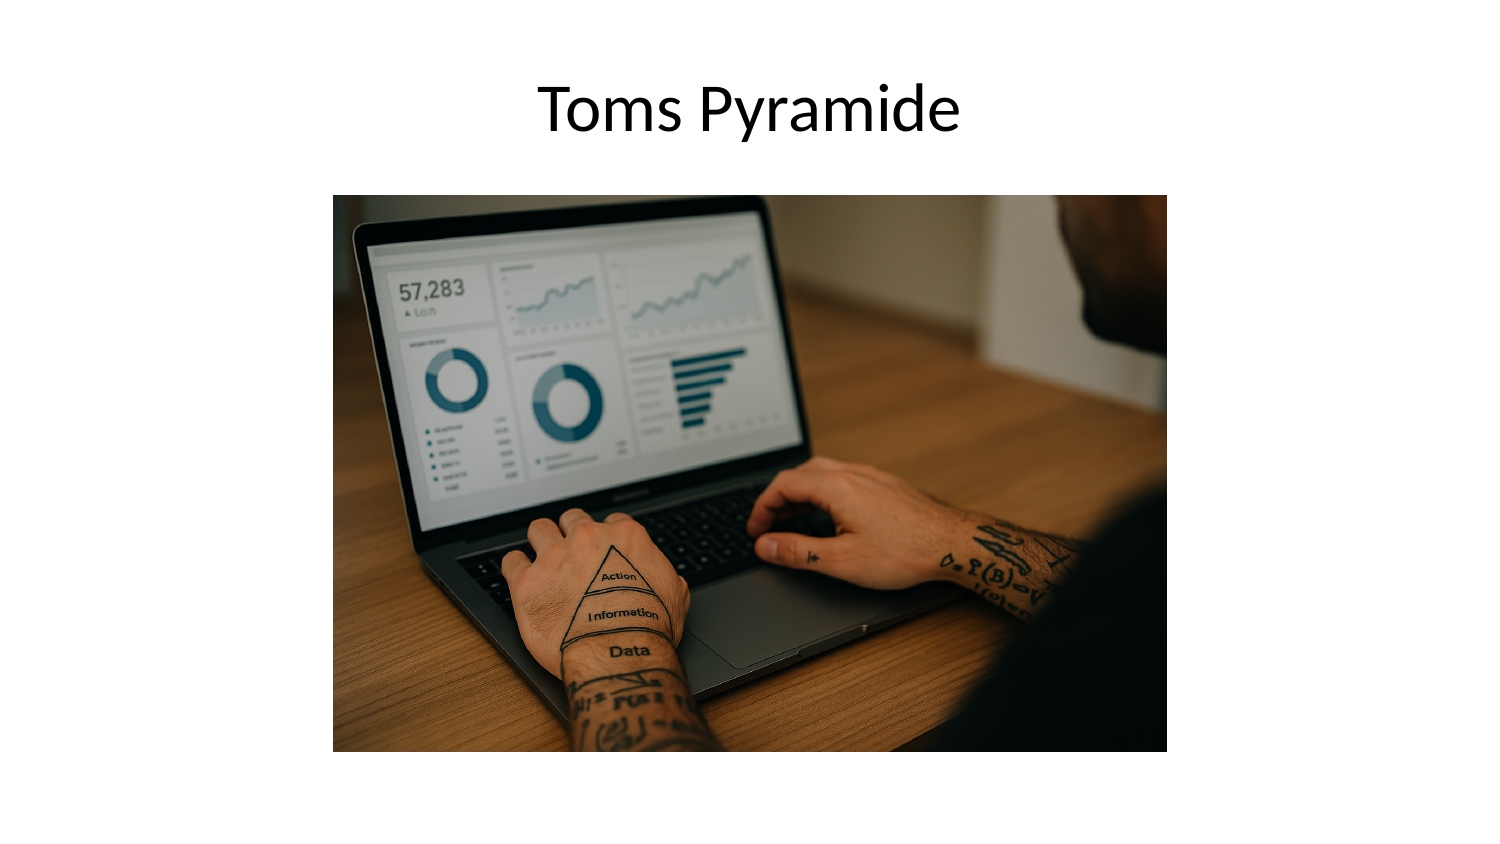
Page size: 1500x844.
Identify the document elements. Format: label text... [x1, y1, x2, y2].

picture [333, 195, 1167, 753]
title Toms Pyramide [75, 33, 1425, 175]
